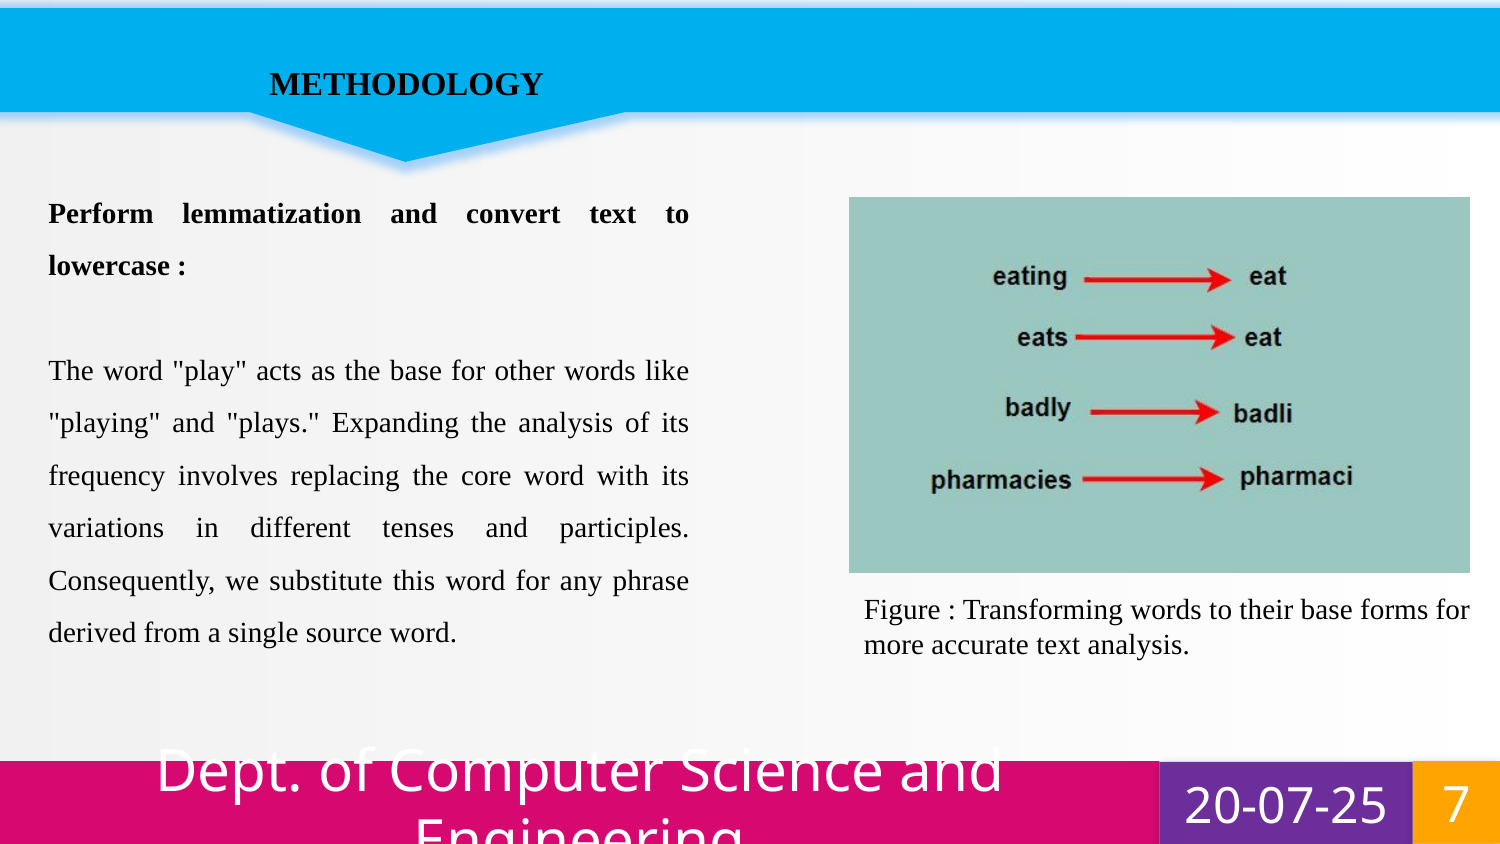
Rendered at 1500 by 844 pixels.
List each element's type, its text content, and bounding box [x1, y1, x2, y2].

text_box Perform lemmatization and convert text to lowercase : The word "play" acts as the base for other words like "playing" and "plays." Expanding the analysis of its frequency involves replacing the core word with its variations in different tenses and participles. Consequently, we substitute this word for any phrase derived from a single source word. [33, 169, 705, 709]
text_box 20-07-25 [1158, 761, 1412, 844]
text_box [377, 169, 444, 177]
picture [849, 197, 1470, 573]
text_box METHODOLOGY [254, 54, 736, 110]
text_box Dept. of Computer Science and Engineering [0, 760, 1160, 844]
text_box [0, 6, 1500, 164]
text_box 7 [1412, 760, 1500, 844]
text_box Figure : Transforming words to their base forms for more accurate text analysis. [849, 582, 1500, 668]
